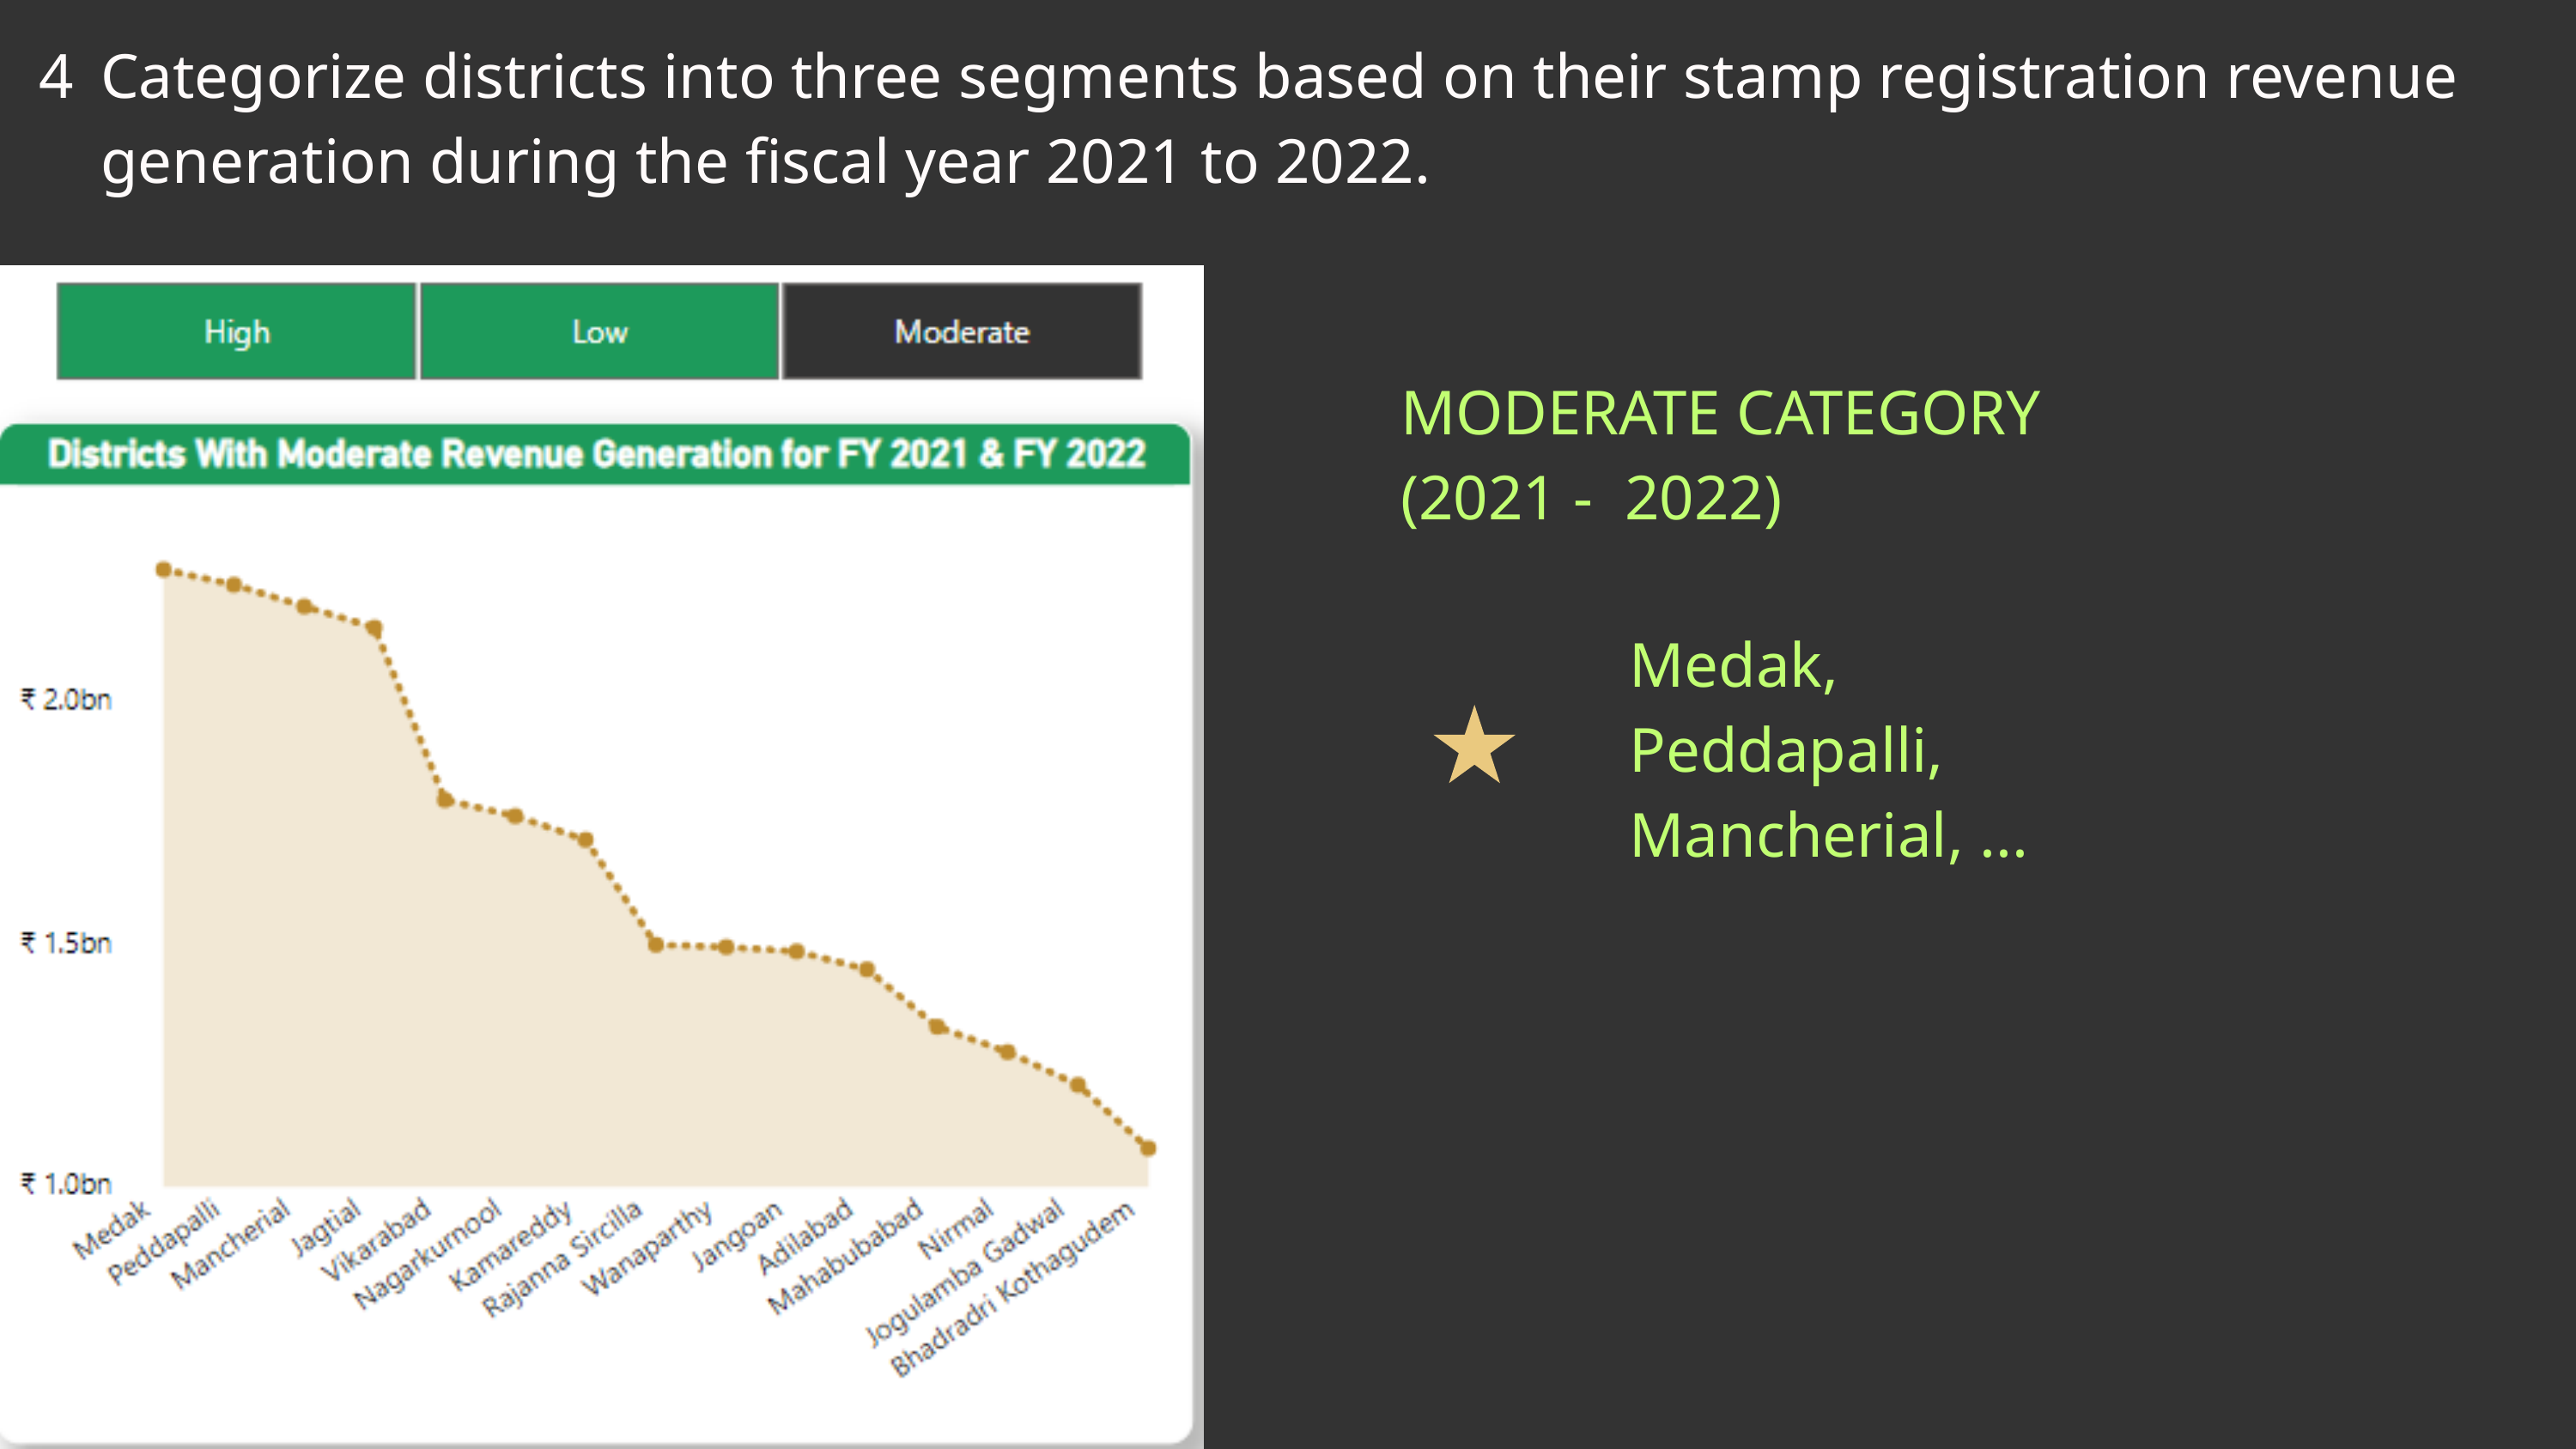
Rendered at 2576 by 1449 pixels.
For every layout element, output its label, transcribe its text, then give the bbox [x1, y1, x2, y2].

text_box Categorize districts into three segments based on their stamp registration revenue generation during the fiscal year 2021 to 2022. [100, 25, 2526, 196]
text_box MODERATE CATEGORY (2021 - 2022) [1400, 361, 2498, 532]
text_box Medak, Peddapalli, Mancherial, ... [1629, 614, 2342, 870]
text_box [0, 265, 1204, 1449]
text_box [1433, 704, 1516, 784]
text_box 4 [29, 25, 82, 111]
